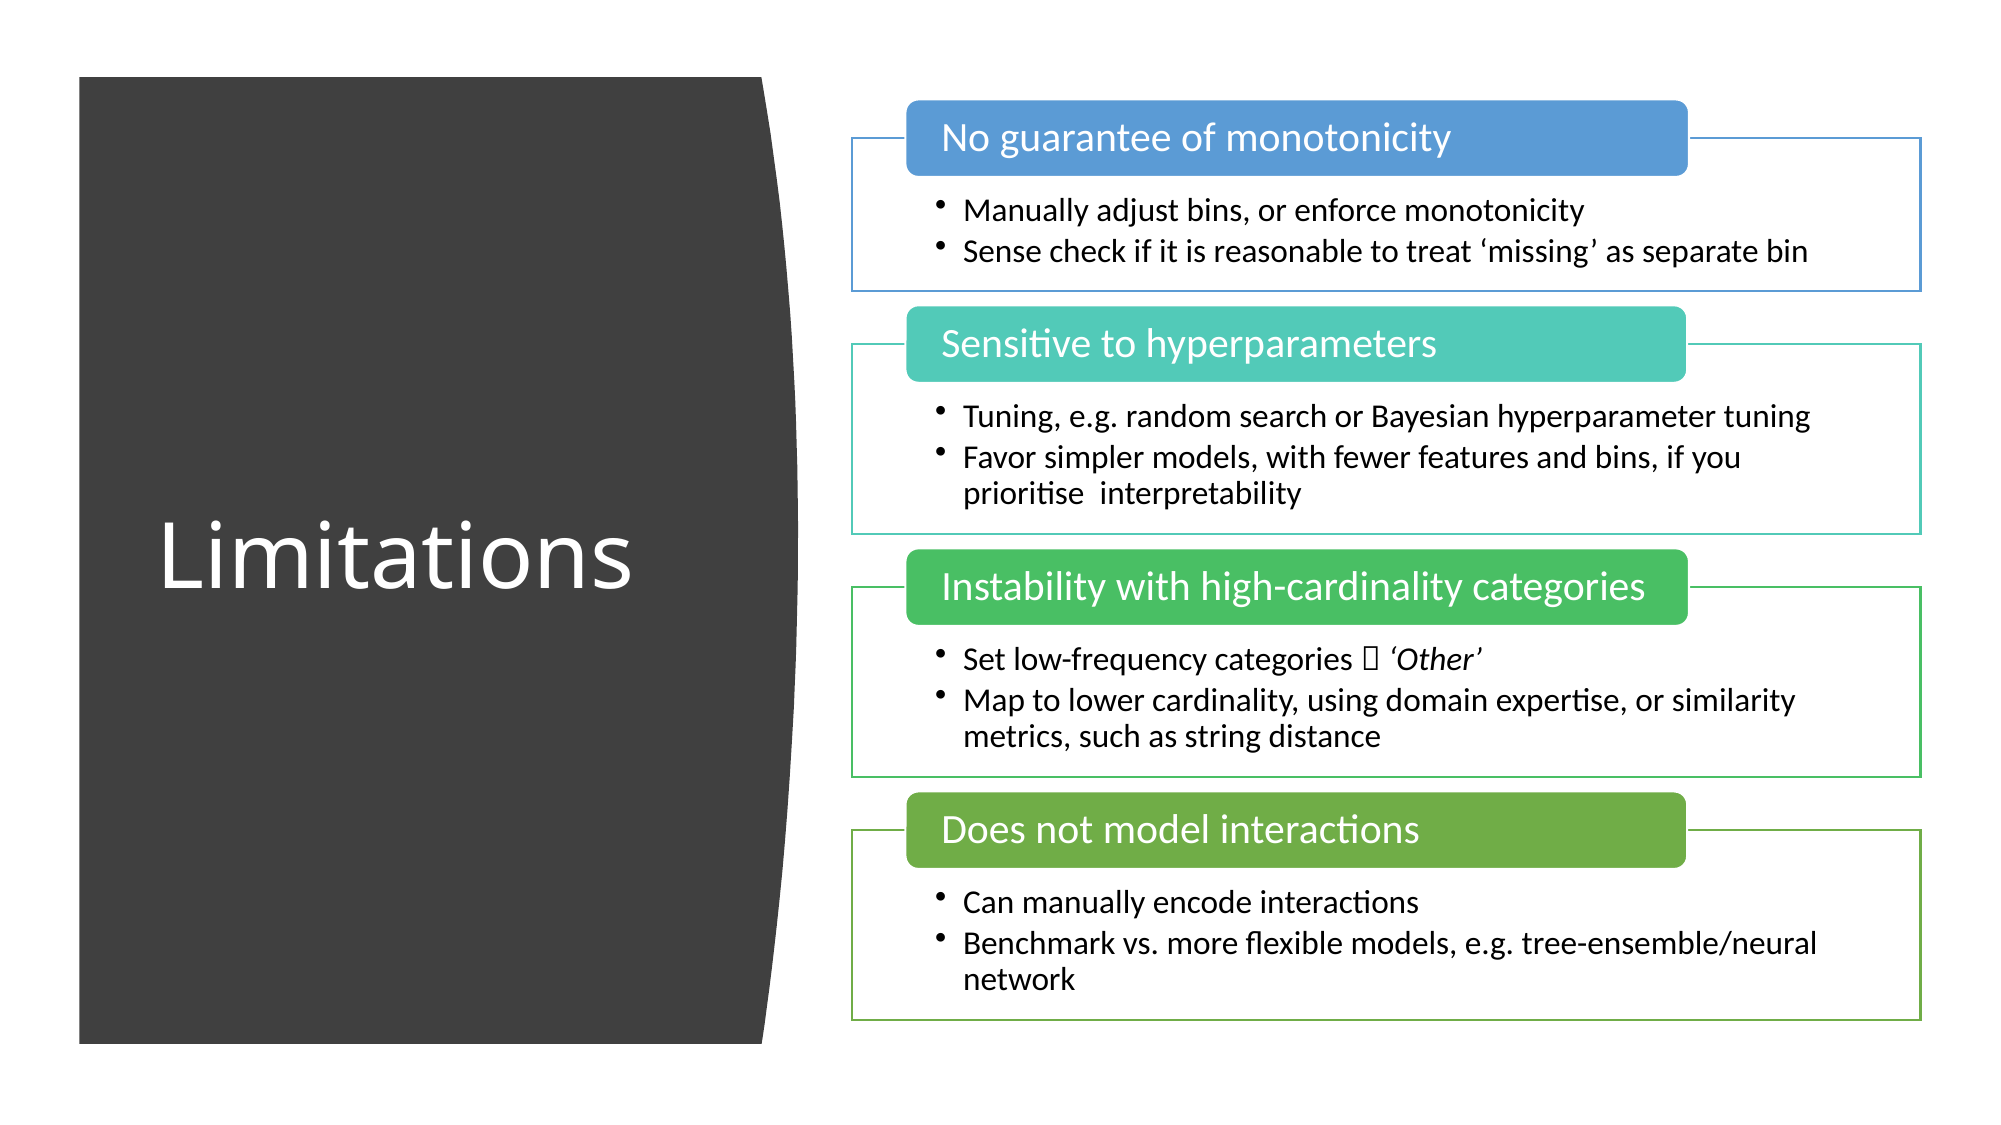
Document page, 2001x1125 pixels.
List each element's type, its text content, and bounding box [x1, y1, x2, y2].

text_box [78, 76, 800, 1045]
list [852, 77, 1921, 1043]
title Limitations [141, 166, 702, 953]
